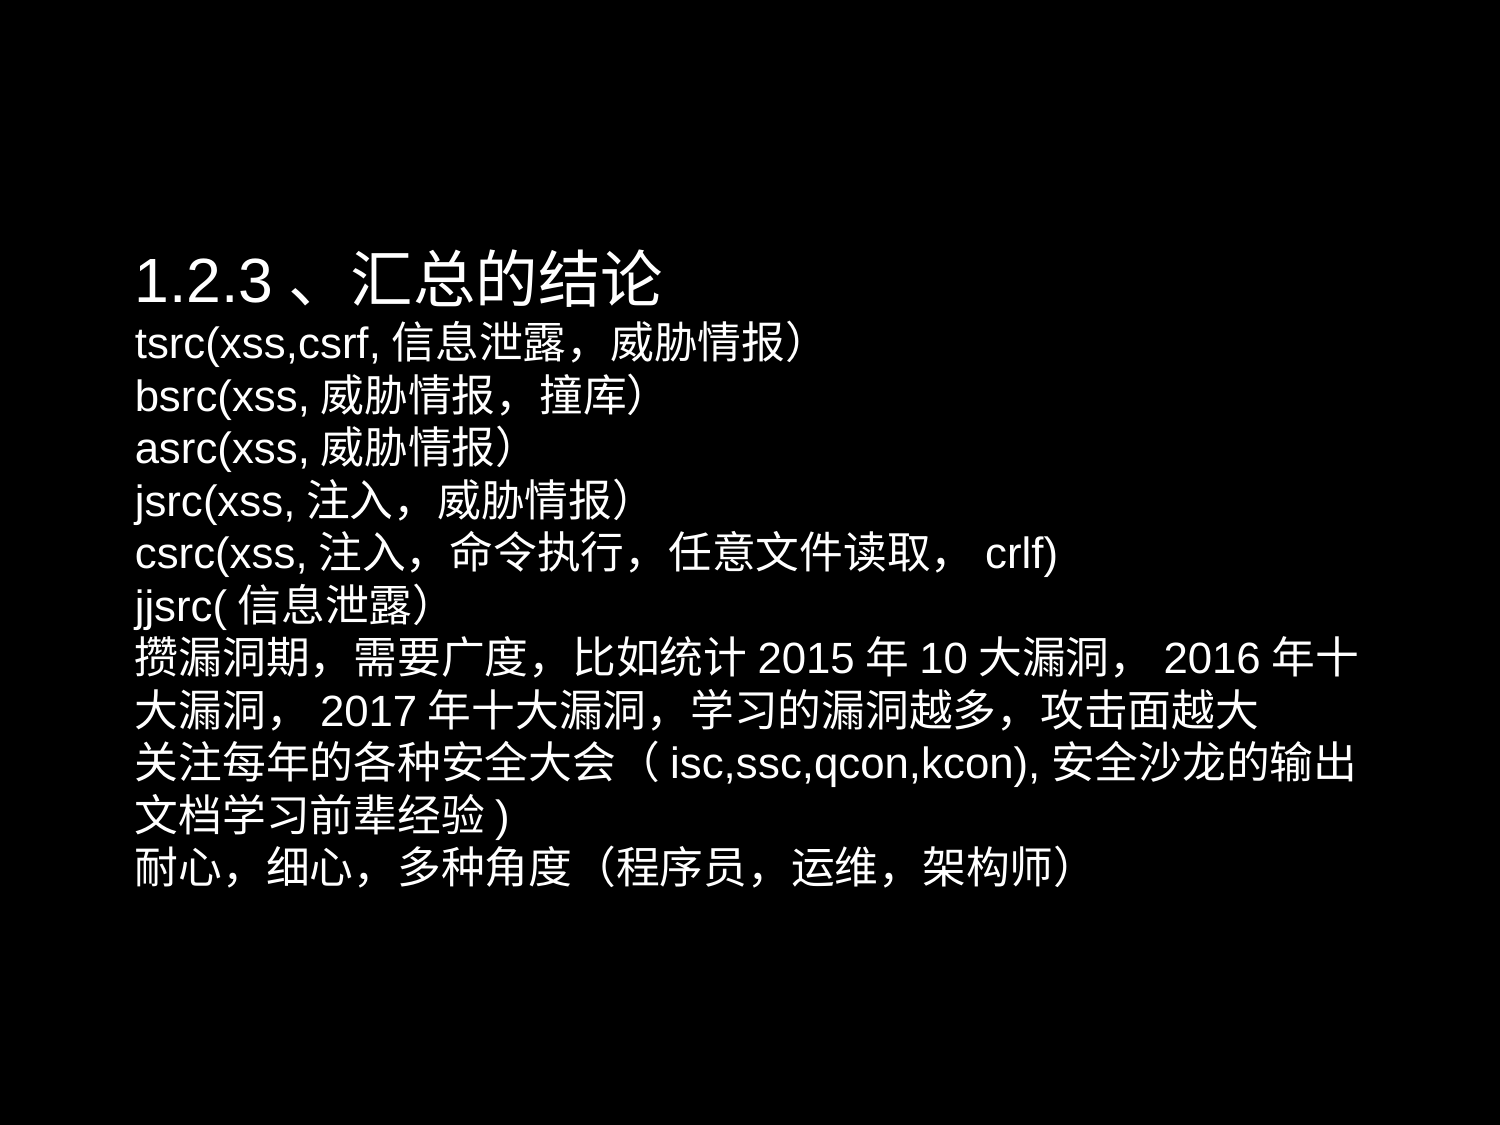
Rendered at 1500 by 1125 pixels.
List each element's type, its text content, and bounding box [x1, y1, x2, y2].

text_box 1.2.3、汇总的结论 tsrc(xss,csrf,信息泄露，威胁情报） bsrc(xss,威胁情报，撞库） asrc(xss,威胁情报） jsrc(xss,注入，威胁情报） csrc(xss,注入，命令执行，任意文件读取，crlf) jjsrc(信息泄露） 攒漏洞期，需要广度，比如统计2015年10大漏洞，2016年十大漏洞，2017年十大漏洞，学习的漏洞越多，攻击面越大 关注每年的各种安全大会（isc,ssc,qcon,kcon),安全沙龙的输出文档学习前辈经验) 耐心，细心，多种角度（程序员，运维，架构师） [119, 232, 1402, 1058]
